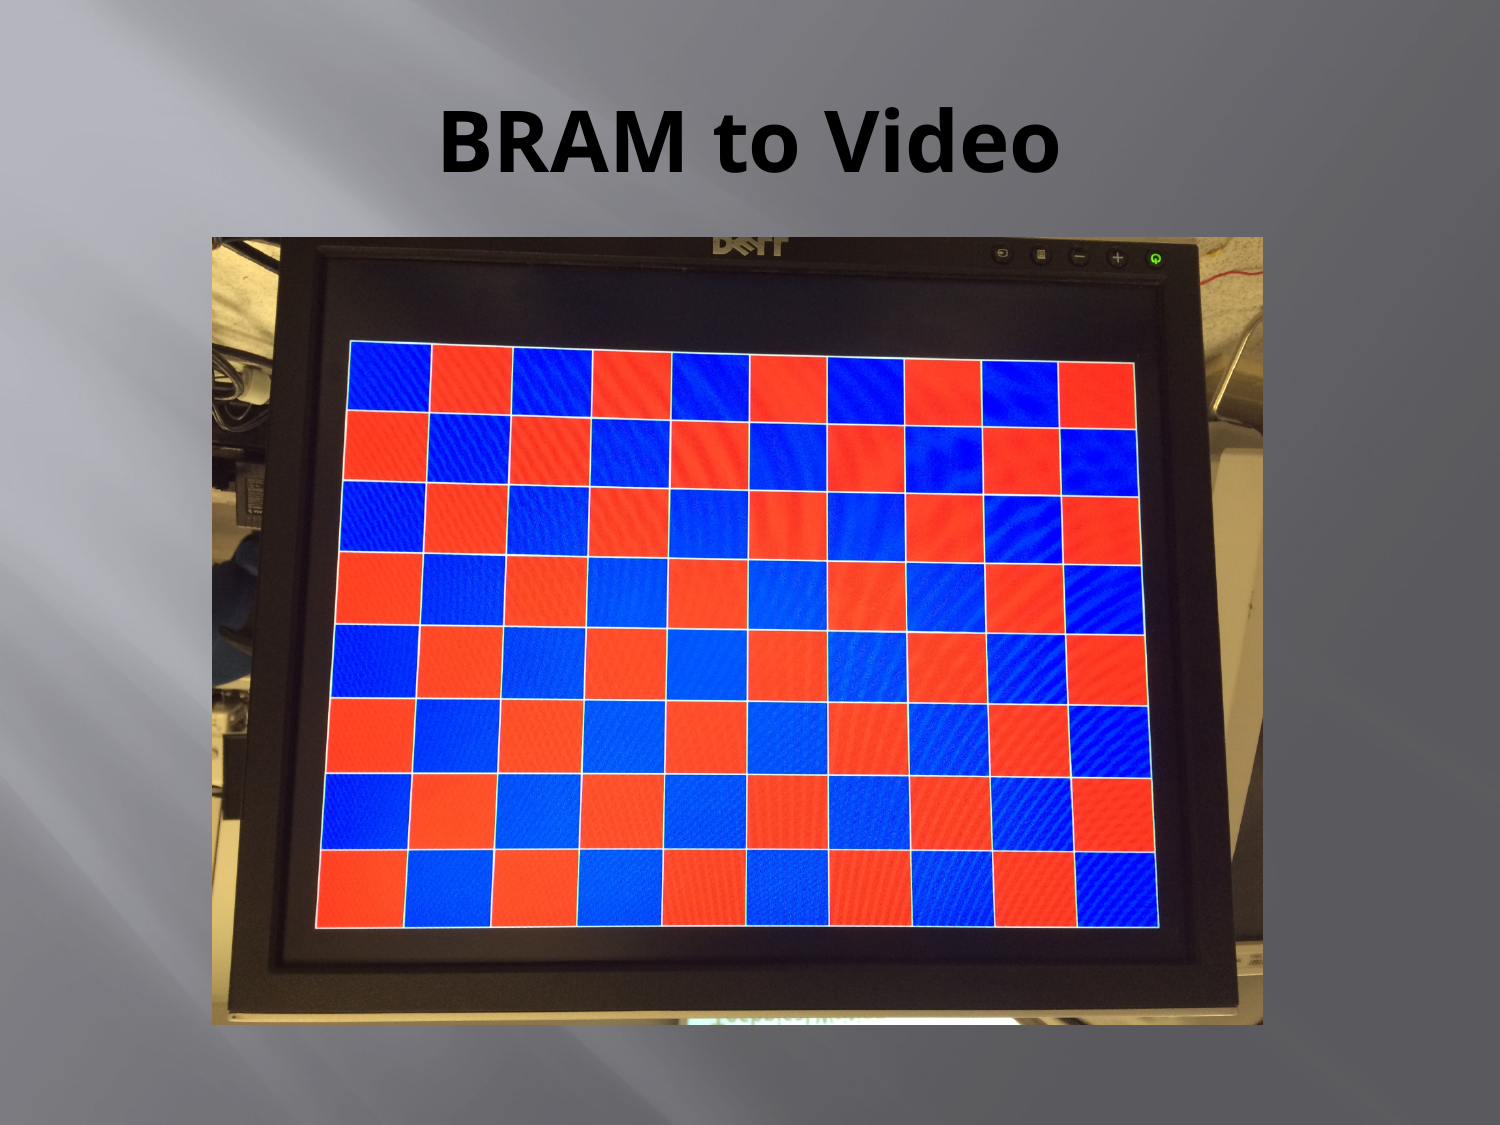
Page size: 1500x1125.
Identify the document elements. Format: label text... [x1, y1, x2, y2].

title BRAM to Video [75, 45, 1425, 233]
picture [212, 237, 1263, 1026]
